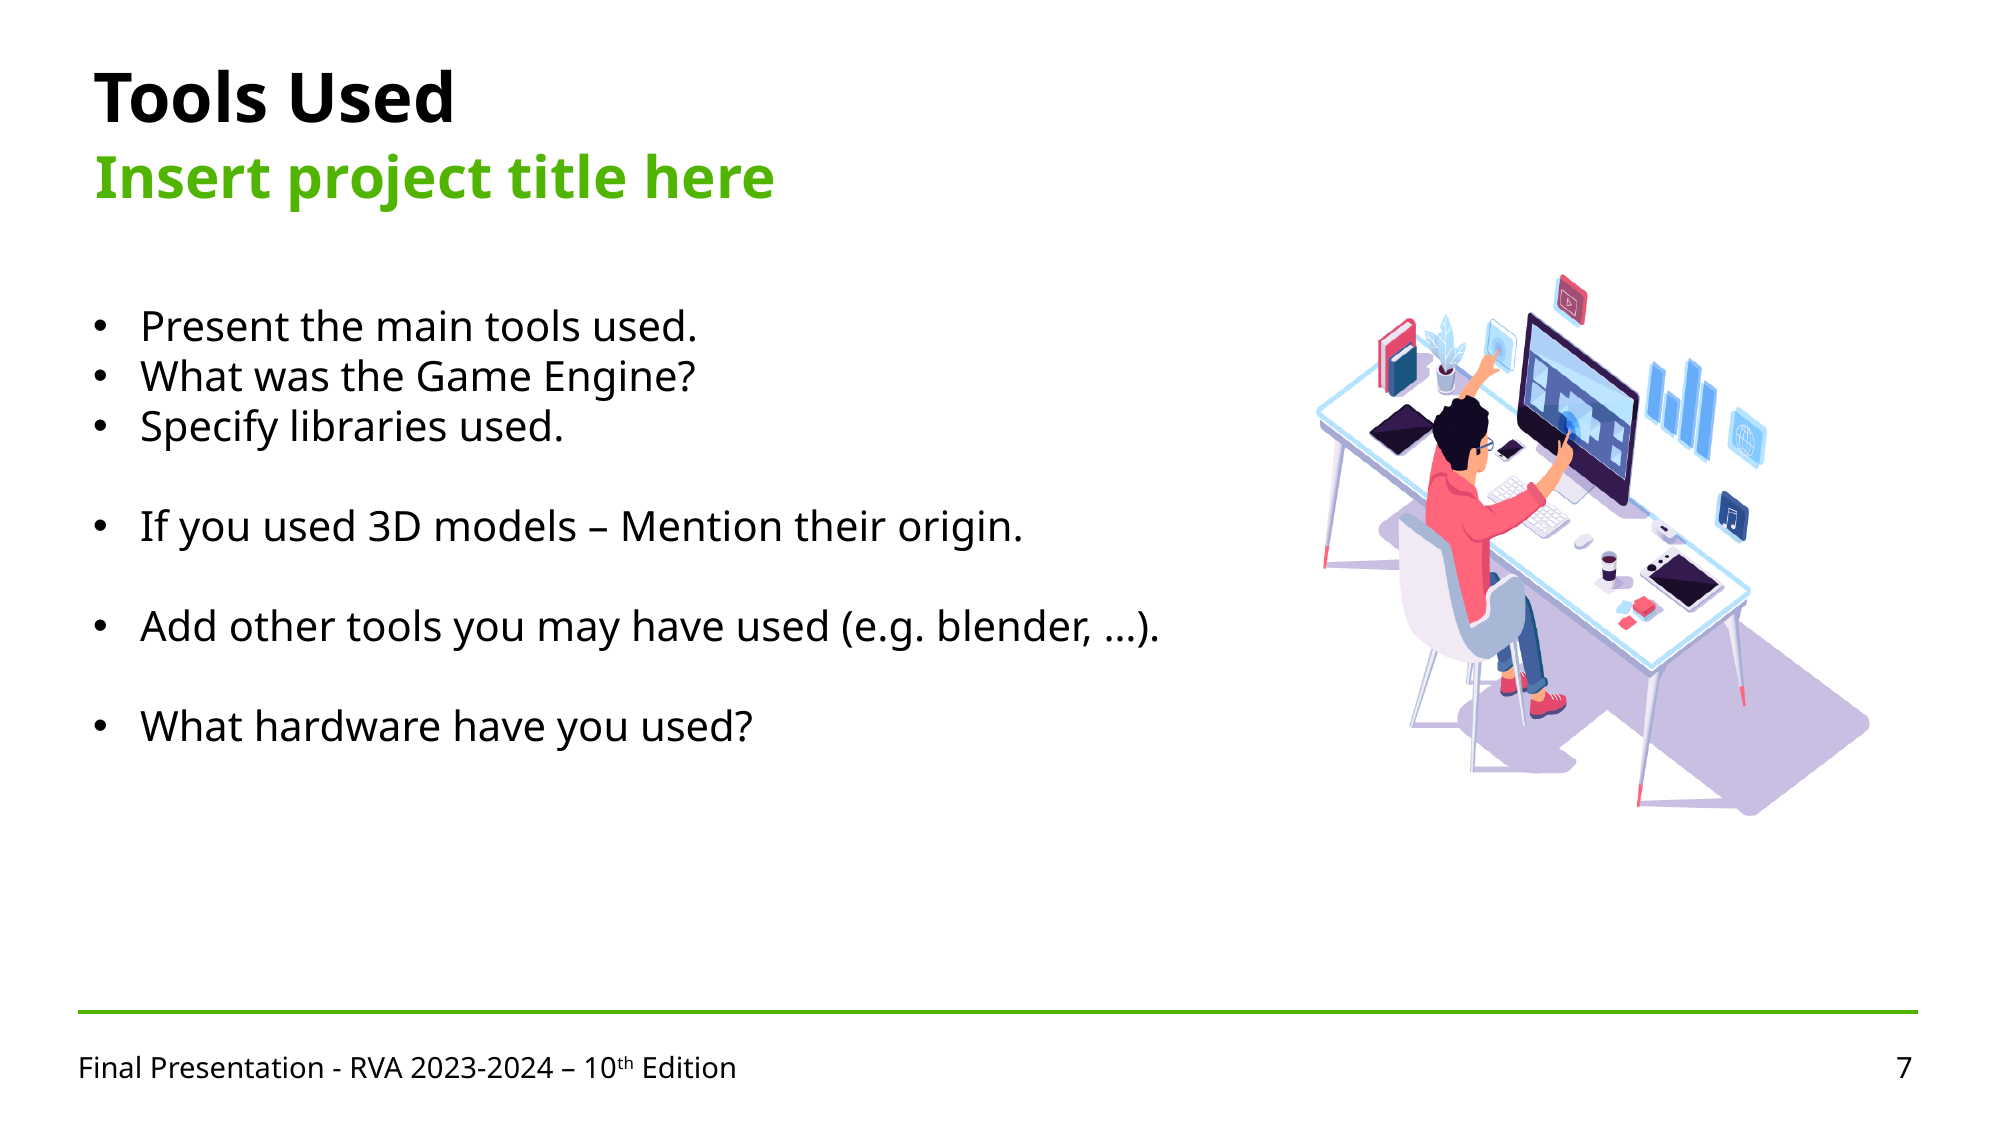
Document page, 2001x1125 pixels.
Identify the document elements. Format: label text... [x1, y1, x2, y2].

text_box Present the main tools used. What was the Game Engine? Specify libraries used. If you used 3D models – Mention their origin. Add other tools you may have used (e.g. blender, …). What hardware have you used? [78, 292, 1477, 908]
text_box Final Presentation - RVA 2023-2024 – 10th Edition [63, 1041, 791, 1093]
text_box 7 [1807, 1041, 1928, 1093]
text_box Insert project title here [95, 140, 1922, 281]
picture [1165, 210, 1939, 888]
text_box Tools Used [78, 54, 1922, 146]
